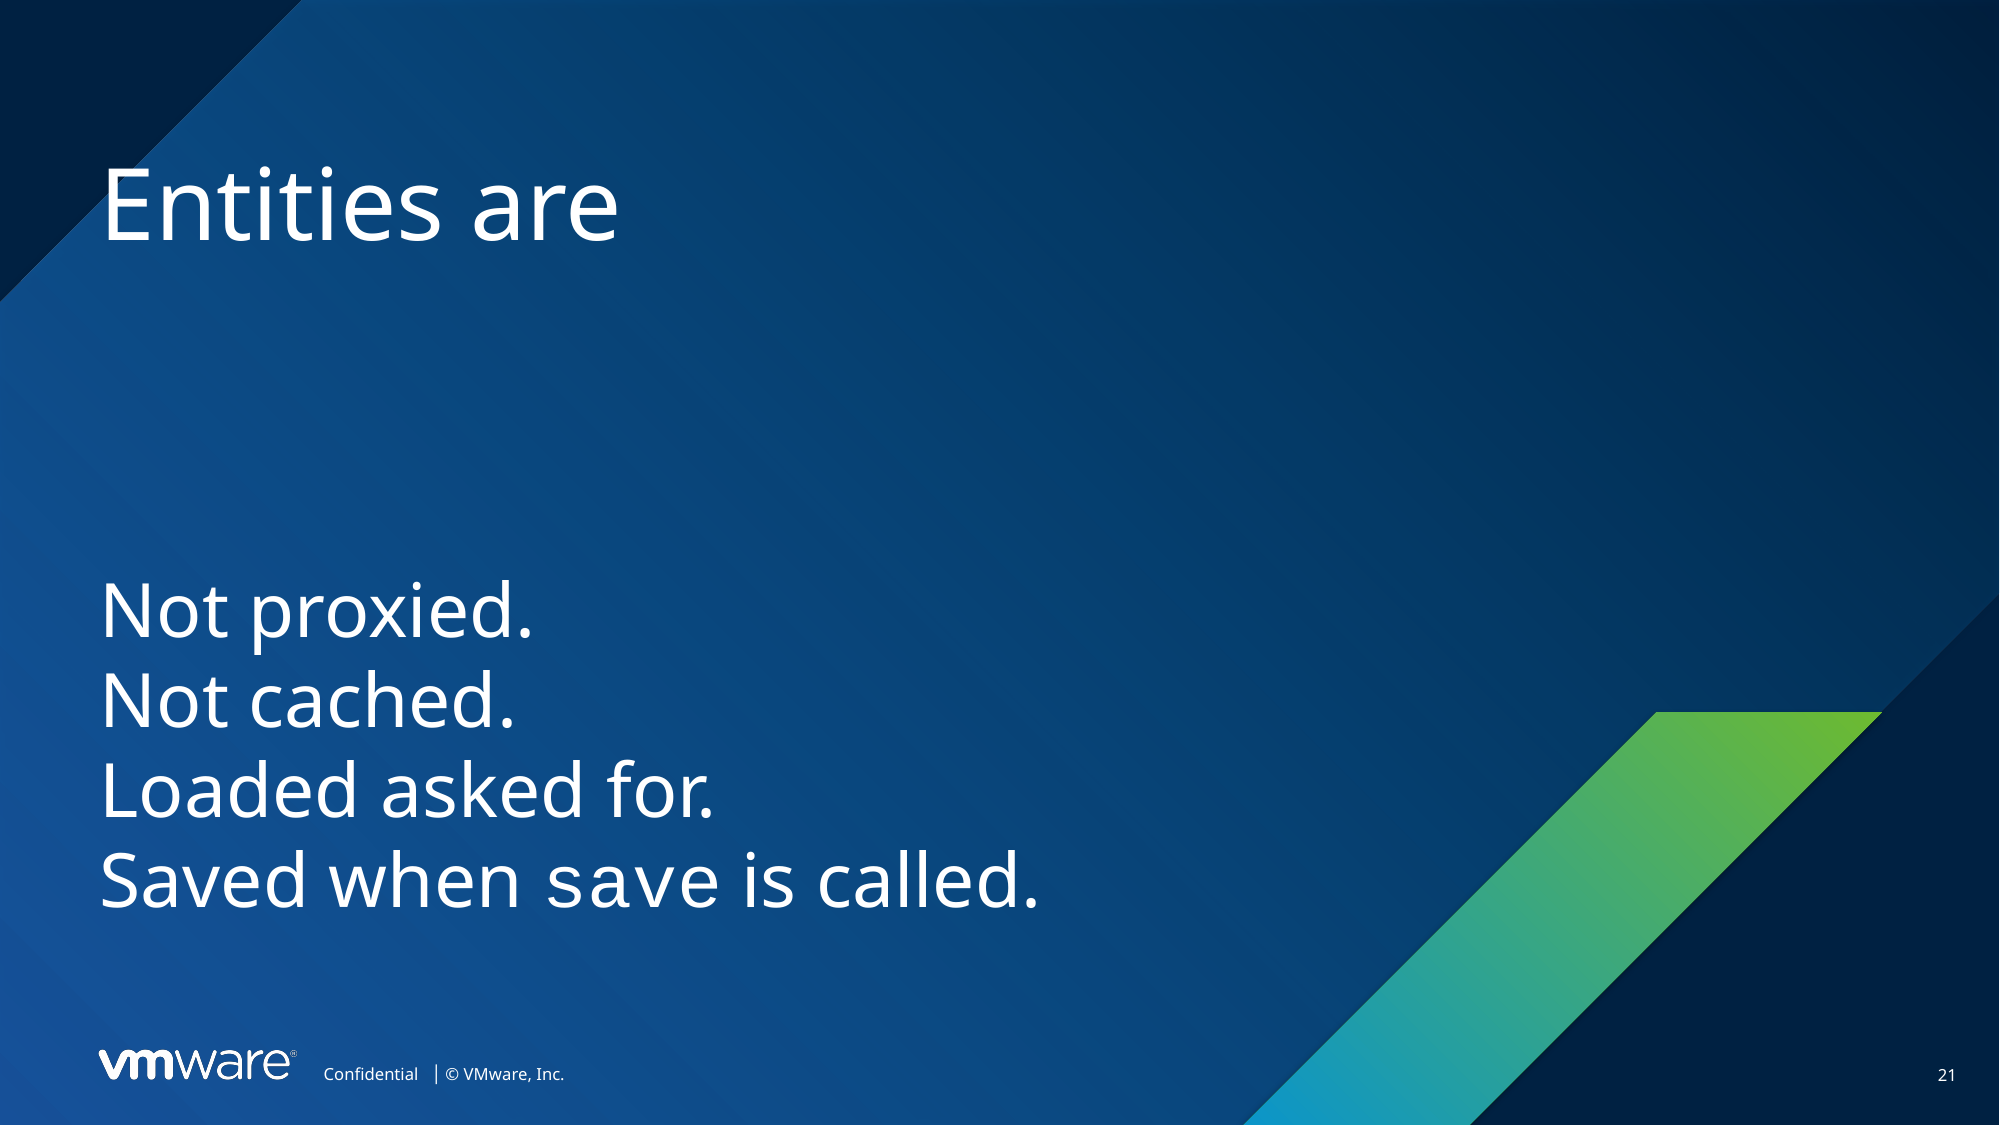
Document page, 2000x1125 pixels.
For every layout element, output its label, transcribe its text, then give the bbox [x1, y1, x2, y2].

list Not proxied. Not cached. Loaded asked for. Saved when save is called. [99, 562, 1900, 938]
picture [68, 1019, 321, 1111]
title Entities are [99, 153, 1900, 412]
